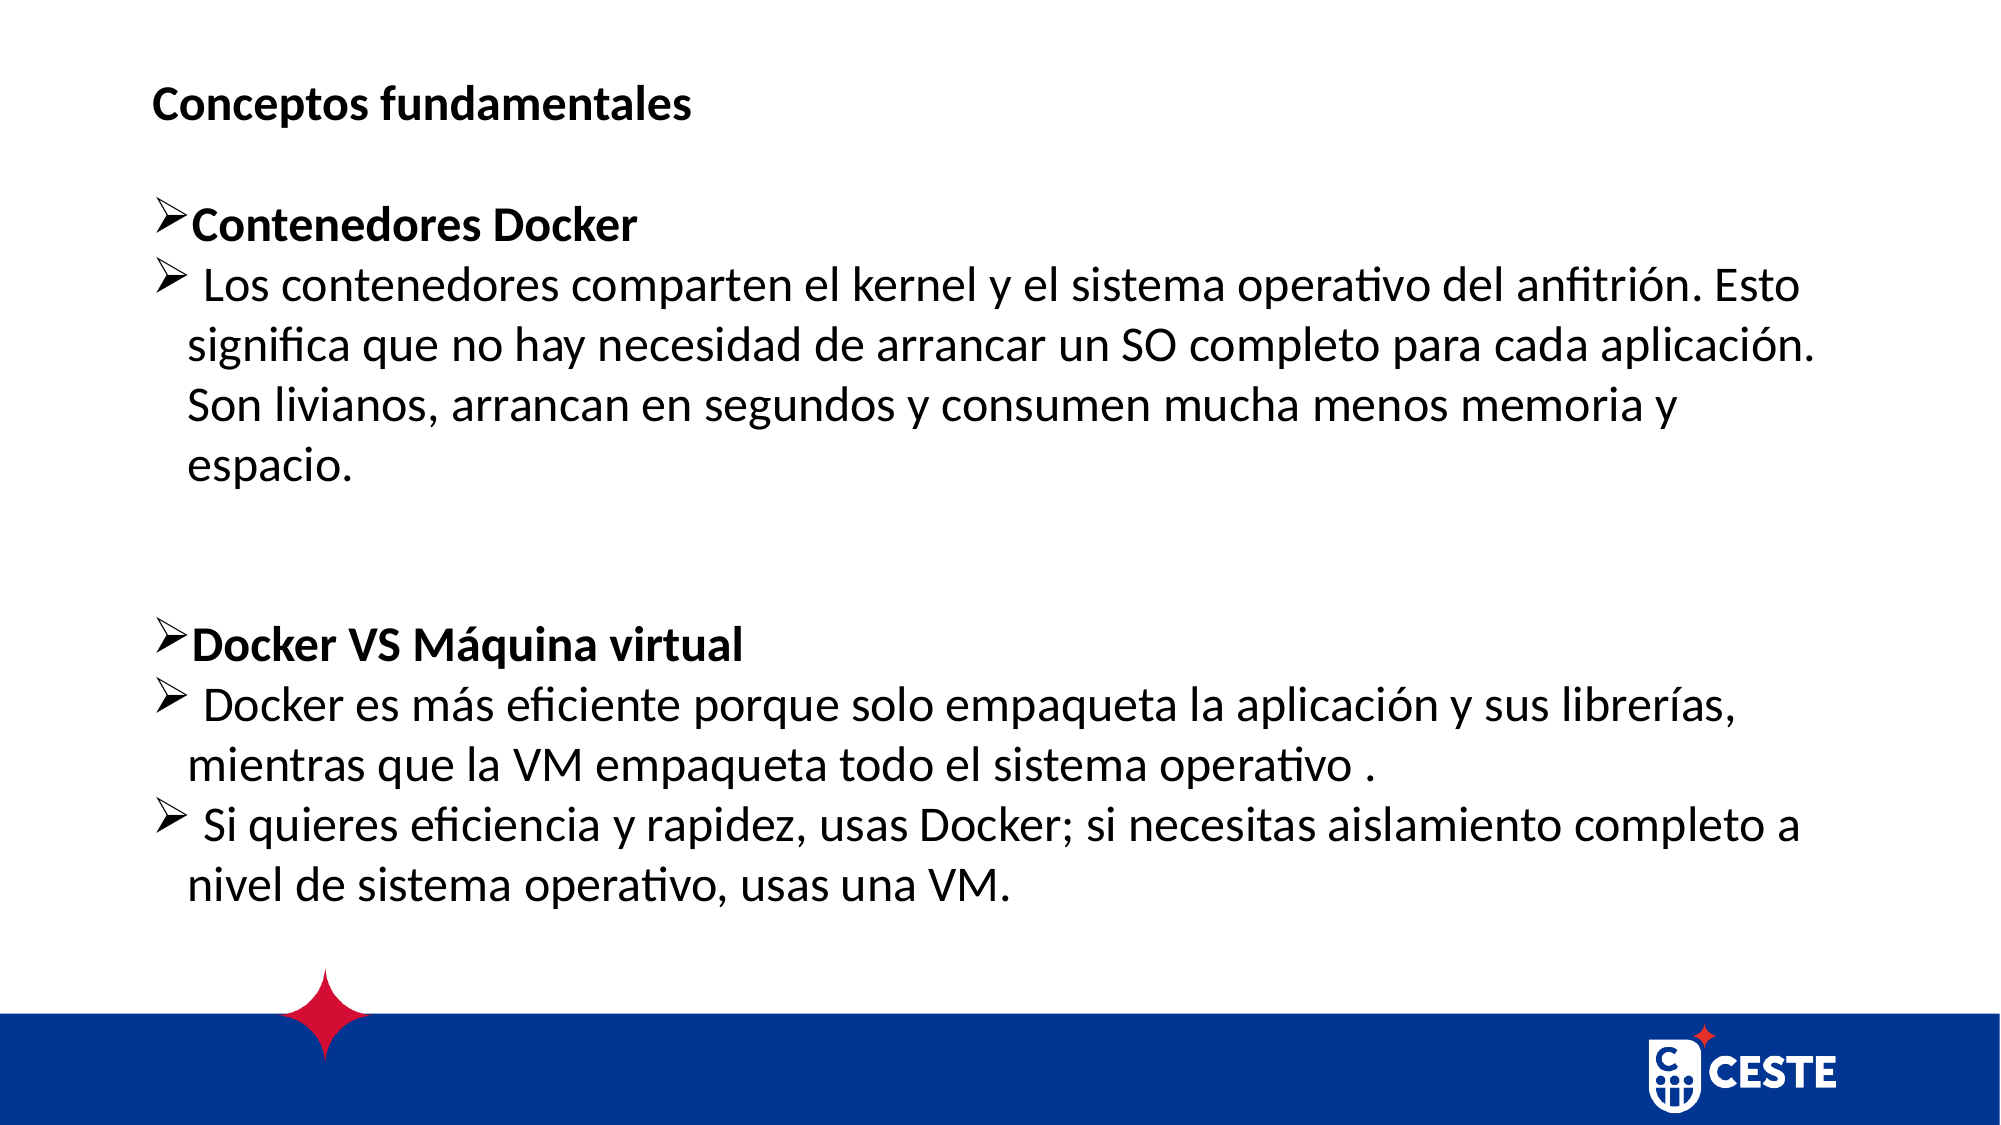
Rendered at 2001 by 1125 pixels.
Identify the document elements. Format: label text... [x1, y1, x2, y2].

picture [275, 965, 375, 1065]
text_box Contenedores Docker Los contenedores comparten el kernel y el sistema operativo del anfitrión. Esto significa que no hay necesidad de arrancar un SO completo para cada aplicación. Son livianos, arrancan en segundos y consumen mucha menos memoria y espacio. Docker VS Máquina virtual Docker es más eficiente porque solo empaqueta la aplicación y sus librerías, mientras que la VM empaqueta todo el sistema operativo . Si quieres eficiencia y rapidez, usas Docker; si necesitas aislamiento completo a nivel de sistema operativo, usas una VM. [137, 184, 1863, 857]
picture [1629, 1014, 1855, 1122]
title Conceptos fundamentales [137, 59, 1863, 149]
